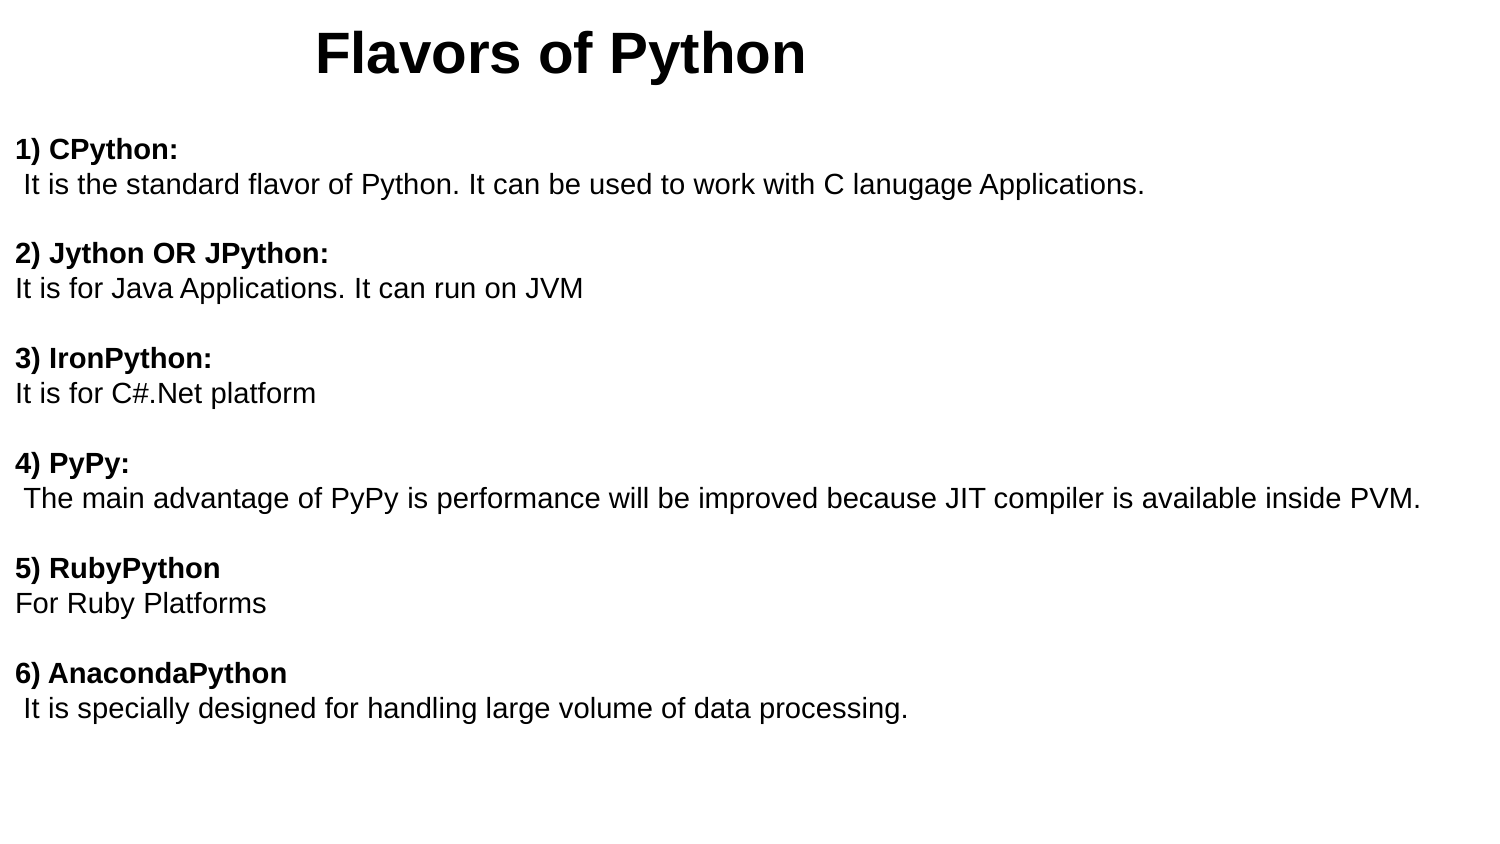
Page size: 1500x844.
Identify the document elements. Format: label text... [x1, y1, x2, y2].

text_box Flavors of Python 1) CPython: It is the standard flavor of Python. It can be used to work with C lanugage Applications. 2) Jython OR JPython: It is for Java Applications. It can run on JVM 3) IronPython: It is for C#.Net platform 4) PyPy: The main advantage of PyPy is performance will be improved because JIT compiler is available inside PVM. 5) RubyPython For Ruby Platforms 6) AnacondaPython It is specially designed for handling large volume of data processing. [0, 0, 1479, 775]
